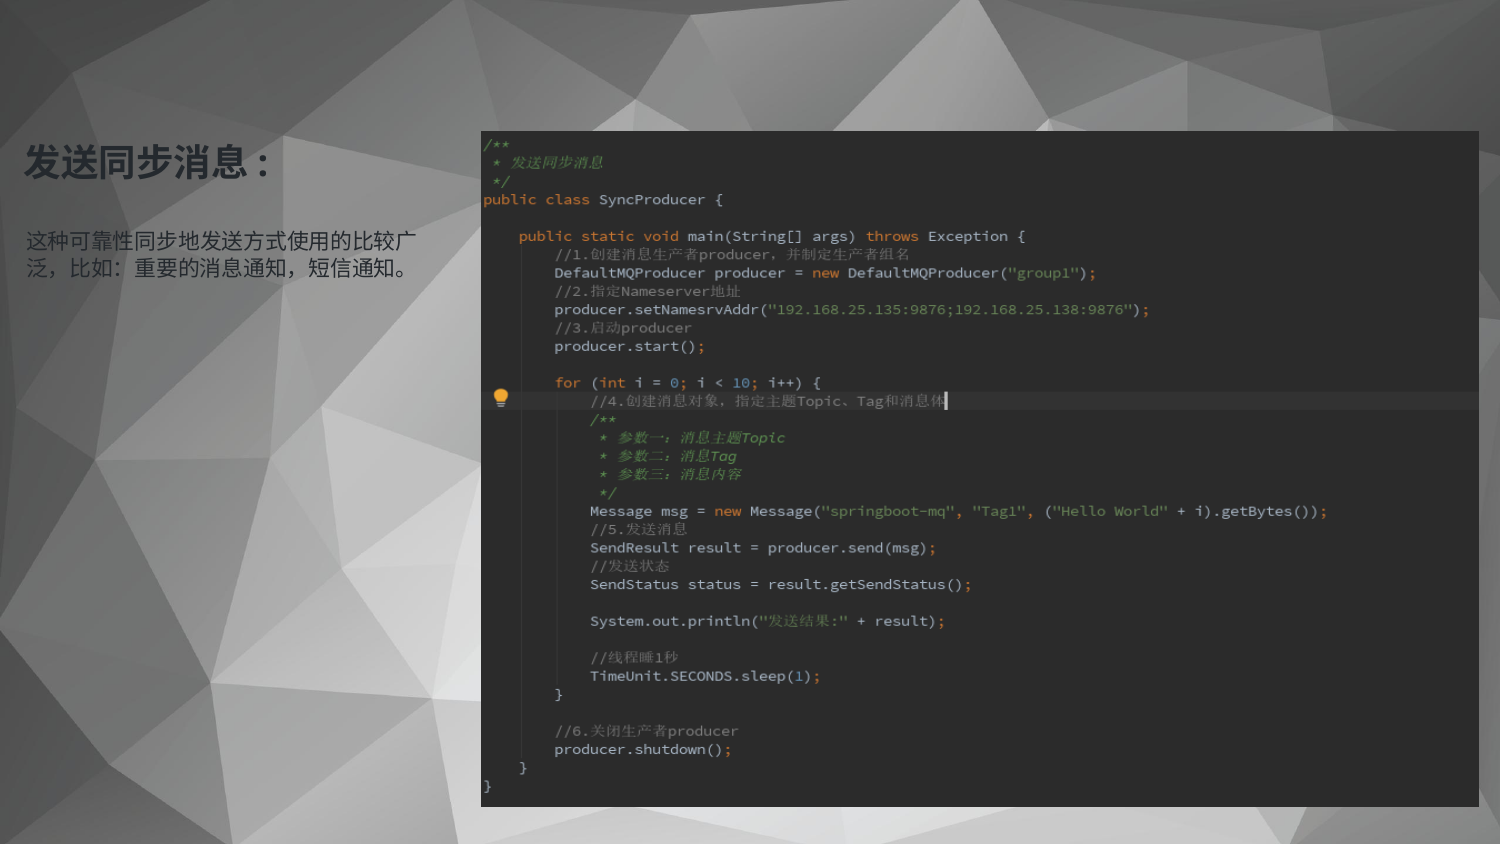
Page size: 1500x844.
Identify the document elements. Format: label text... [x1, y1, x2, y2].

text_box 发送同步消息: [8, 131, 284, 191]
picture [0, 0, 1500, 844]
text_box 这种可靠性同步地发送方式使用的比较广泛，比如：重要的消息通知，短信通知。 [11, 220, 437, 288]
